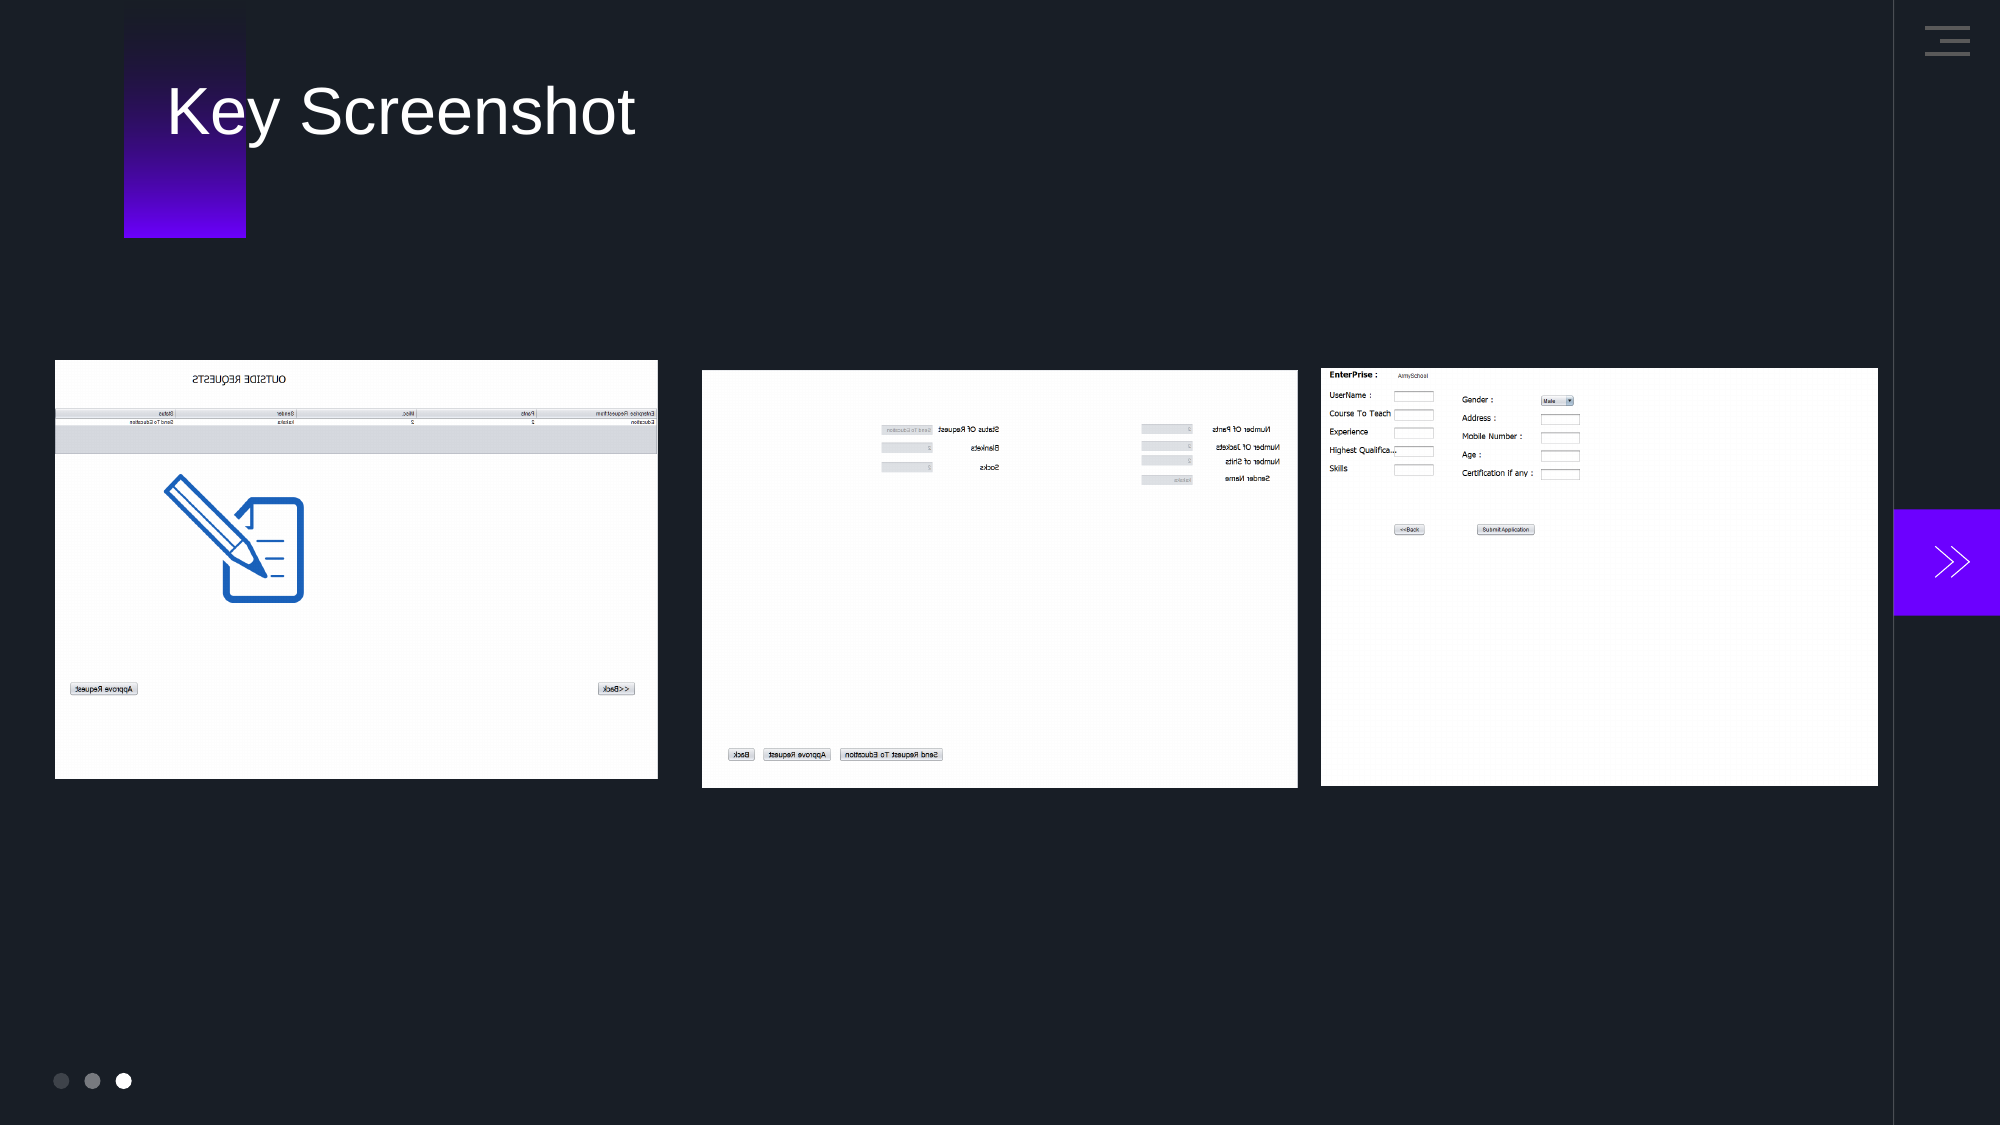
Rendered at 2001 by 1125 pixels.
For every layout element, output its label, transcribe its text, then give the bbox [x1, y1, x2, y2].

text_box [52, 1071, 71, 1091]
picture [702, 370, 1298, 788]
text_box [1925, 27, 1970, 55]
text_box [114, 1071, 133, 1091]
picture [1321, 368, 1878, 786]
text_box [83, 1071, 102, 1091]
text_box [1895, 508, 2000, 617]
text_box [1951, 546, 1970, 578]
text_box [1935, 546, 1951, 578]
text_box [124, 0, 247, 238]
text_box Key Screenshot [151, 60, 1163, 236]
picture [55, 360, 658, 779]
